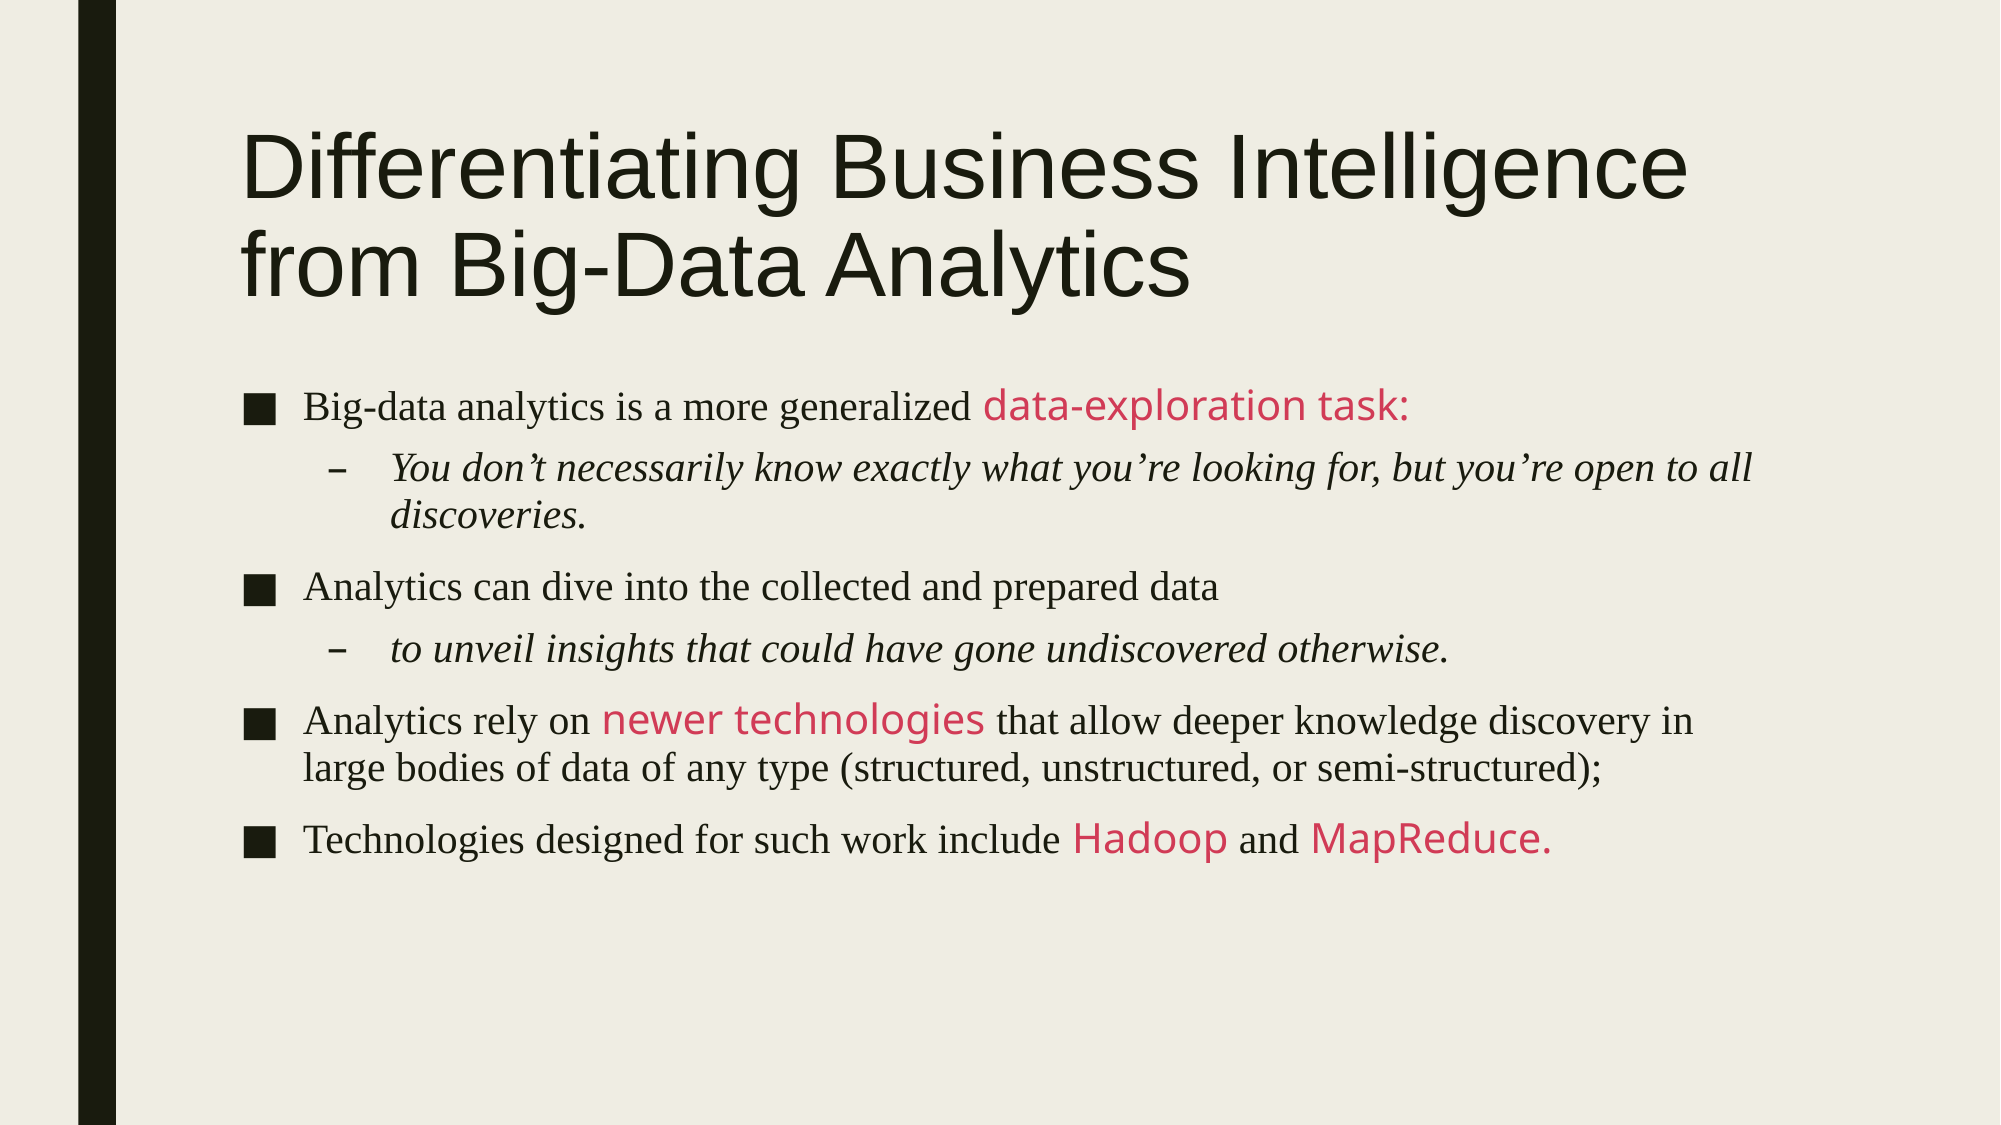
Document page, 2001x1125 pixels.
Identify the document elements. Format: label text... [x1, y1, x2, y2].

title Differentiating Business Intelligence from Big-Data Analytics [225, 112, 1800, 357]
list Big-data analytics is a more generalized data-exploration task: You don’t necessarily know exactly what you’re looking for, but you’re open to all discoveries. Analytics can dive into the collected and prepared data to unveil insights that could have gone undiscovered otherwise. Analytics rely on newer technologies that allow deeper knowledge discovery in large bodies of data of any type (structured, unstructured, or semi-structured); Technologies designed for such work include Hadoop and MapReduce. [225, 375, 1800, 963]
